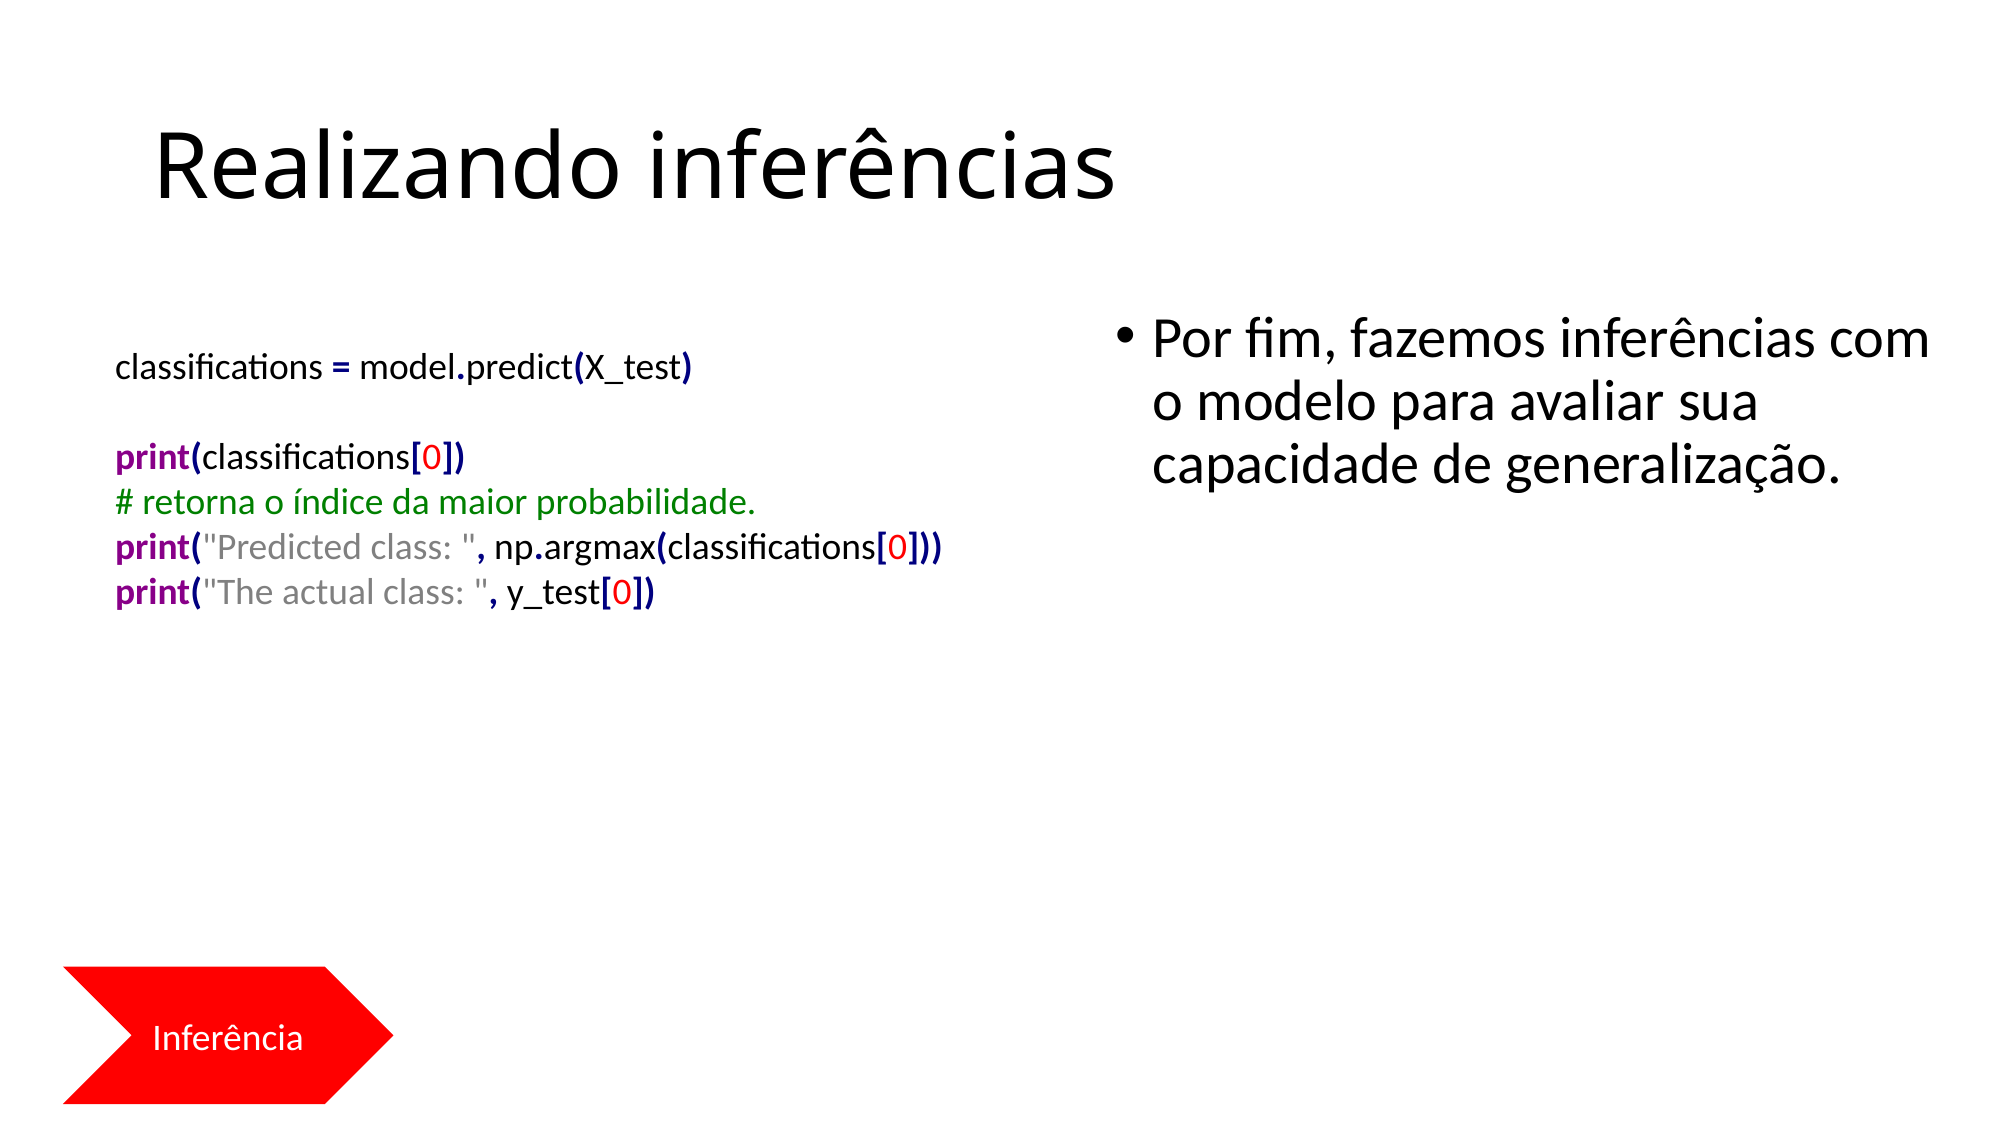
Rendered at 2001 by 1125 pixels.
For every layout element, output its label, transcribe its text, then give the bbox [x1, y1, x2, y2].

list Por fim, fazemos inferências com o modelo para avaliar sua capacidade de generalização. [1100, 299, 1962, 1105]
text_box classifications = model.predict(X_test) print(classifications[0]) # retorna o índice da maior probabilidade. print("Predicted class: ", np.argmax(classifications[0])) print("The actual class: ", y_test[0]) [100, 334, 1101, 619]
title Realizando inferências [137, 59, 1863, 278]
text_box Inferência [60, 965, 395, 1106]
